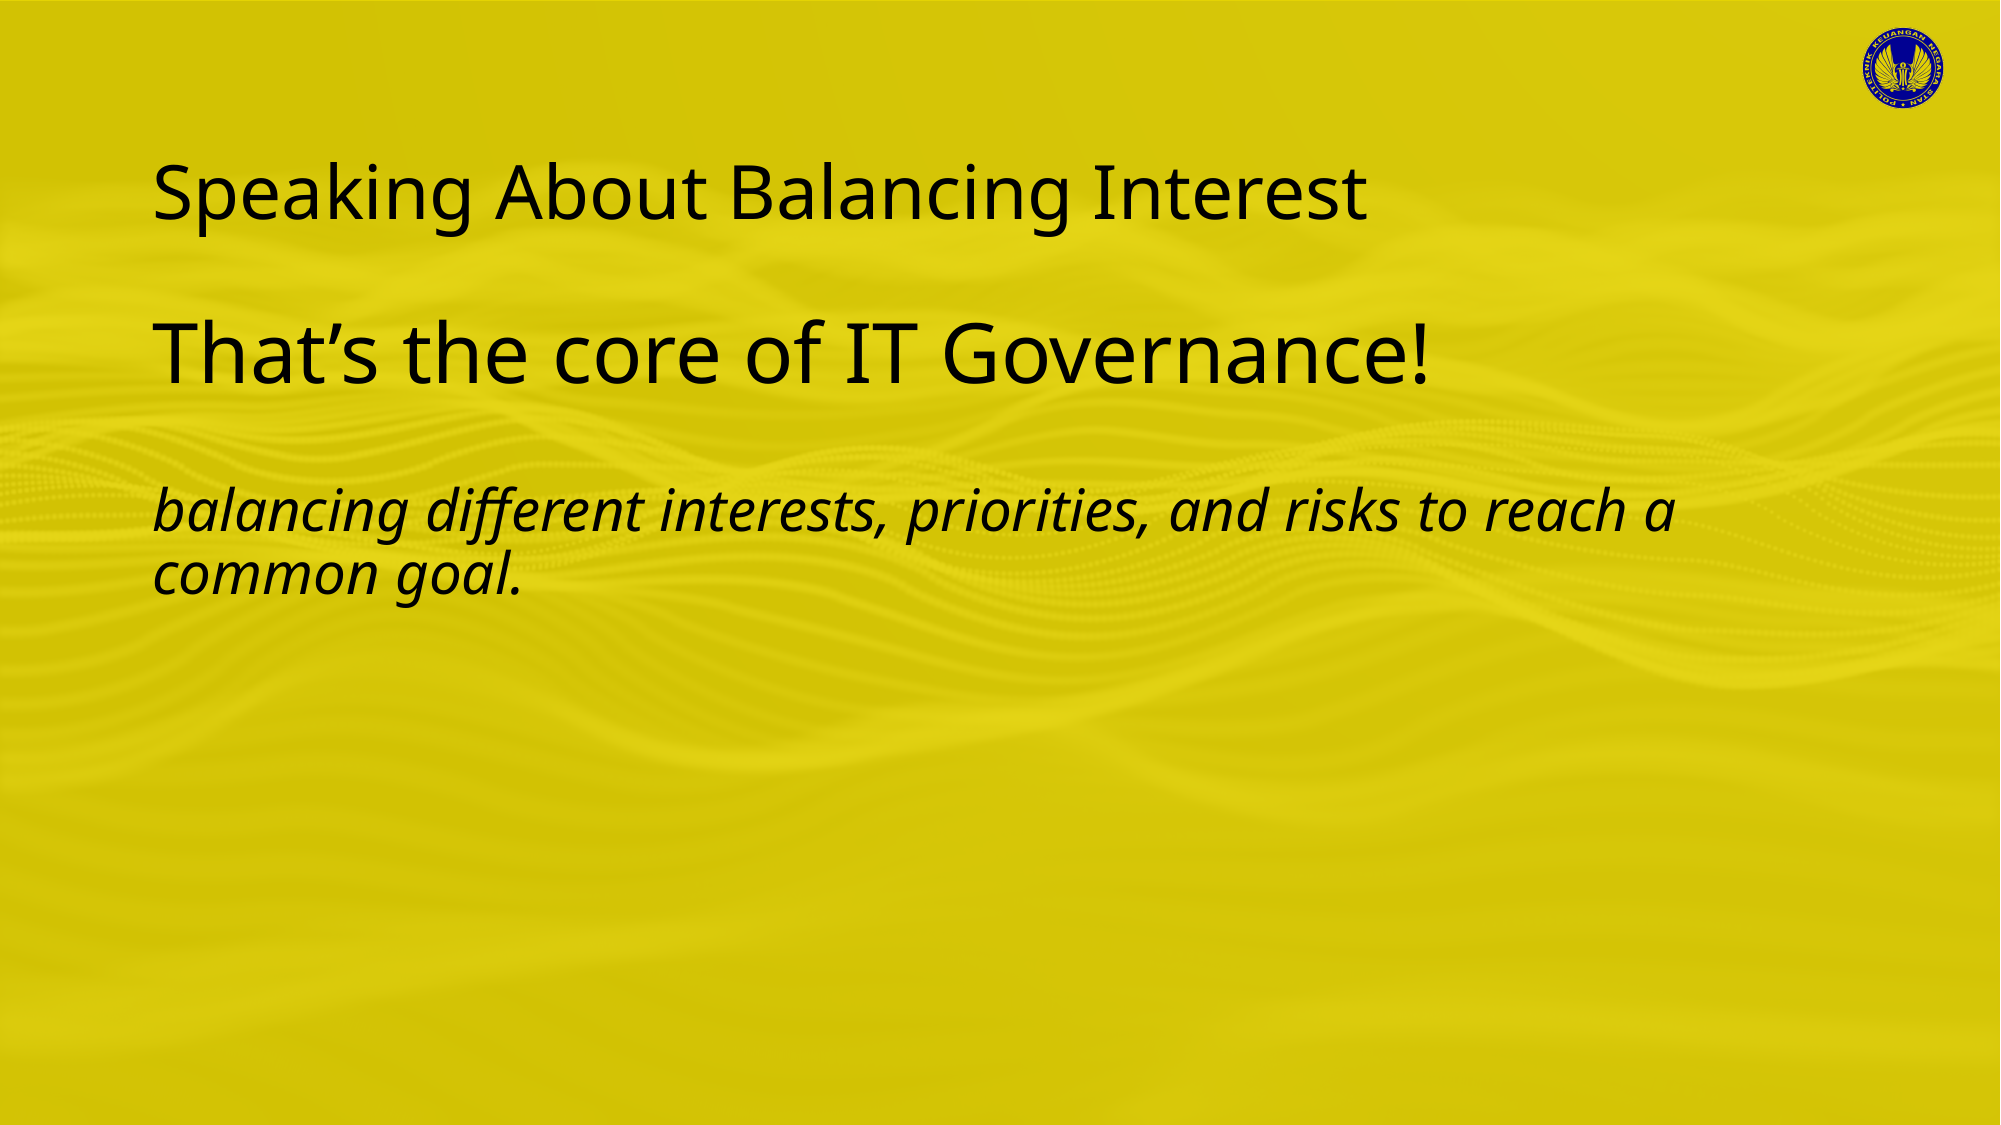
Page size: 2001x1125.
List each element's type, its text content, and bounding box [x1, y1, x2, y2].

picture [1862, 27, 1944, 109]
title Speaking About Balancing Interest [137, 86, 1863, 304]
list That’s the core of IT Governance! balancing different interests, priorities, and risks to reach a common goal. [137, 304, 1863, 971]
